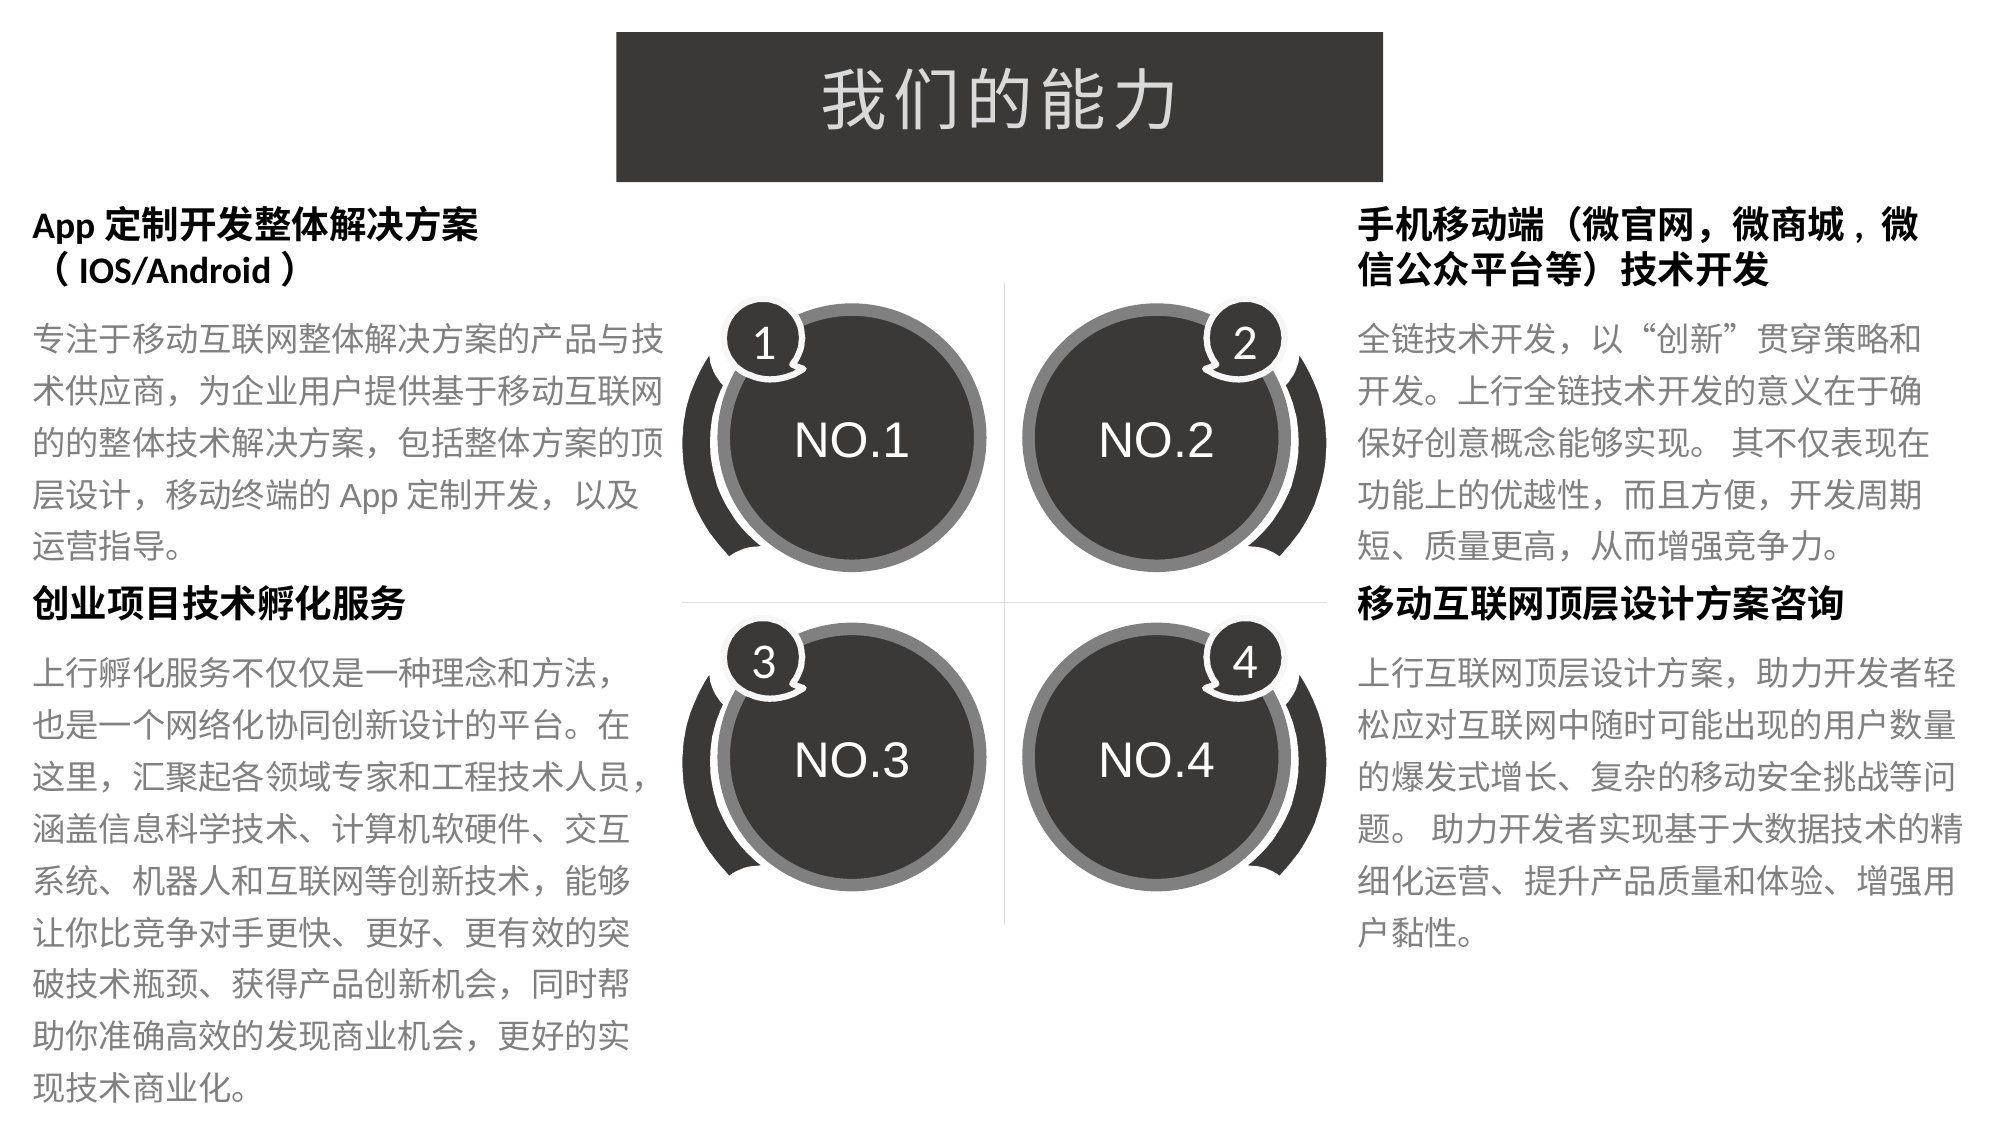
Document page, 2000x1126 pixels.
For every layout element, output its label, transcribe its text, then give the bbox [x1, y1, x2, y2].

text_box [682, 353, 764, 558]
text_box 4 [1205, 618, 1285, 699]
text_box [681, 672, 764, 877]
text_box 2 [1205, 298, 1285, 380]
text_box 1 [723, 298, 804, 380]
text_box NO.2 [1028, 309, 1285, 566]
text_box 上行孵化服务不仅仅是一种理念和方法，也是一个网络化协同创新设计的平台。在这里，汇聚起各领域专家和工程技术人员，涵盖信息科学技术、计算机软硬件、交互系统、机器人和互联网等创新技术，能够让你比竞争对手更快、更好、更有效的突破技术瓶颈、获得产品创新机会，同时帮助你准确高效的发现商业机会，更好的实现技术商业化。 [17, 633, 672, 1115]
text_box 创业项目技术孵化服务 [17, 572, 620, 633]
text_box NO.4 [1028, 628, 1285, 886]
text_box NO.3 [723, 628, 981, 886]
text_box 专注于移动互联网整体解决方案的产品与技术供应商，为企业用户提供基于移动互联网的的整体技术解决方案，包括整体方案的顶层设计，移动终端的App定制开发，以及运营指导。 [17, 298, 682, 573]
text_box App定制开发整体解决方案 （IOS/Android） [17, 193, 620, 298]
text_box 手机移动端（微官网，微商城, 微信公众平台等）技术开发 [1343, 193, 1946, 298]
text_box NO.1 [723, 309, 981, 566]
text_box [1244, 672, 1328, 877]
text_box 移动互联网顶层设计方案咨询 [1343, 572, 1946, 633]
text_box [616, 31, 1384, 183]
text_box 上行互联网顶层设计方案，助力开发者轻松应对互联网中随时可能出现的用户数量的爆发式增长、复杂的移动安全挑战等问题。 助力开发者实现基于大数据技术的精细化运营、提升产品质量和体验、增强用户黏性。 [1343, 633, 1981, 960]
text_box 3 [723, 618, 804, 699]
text_box 全链技术开发，以“创新”贯穿策略和开发。上行全链技术开发的意义在于确保好创意概念能够实现。 其不仅表现在功能上的优越性，而且方便，开发周期短、质量更高，从而增强竞争力。 [1343, 298, 1971, 573]
text_box [1244, 353, 1328, 558]
